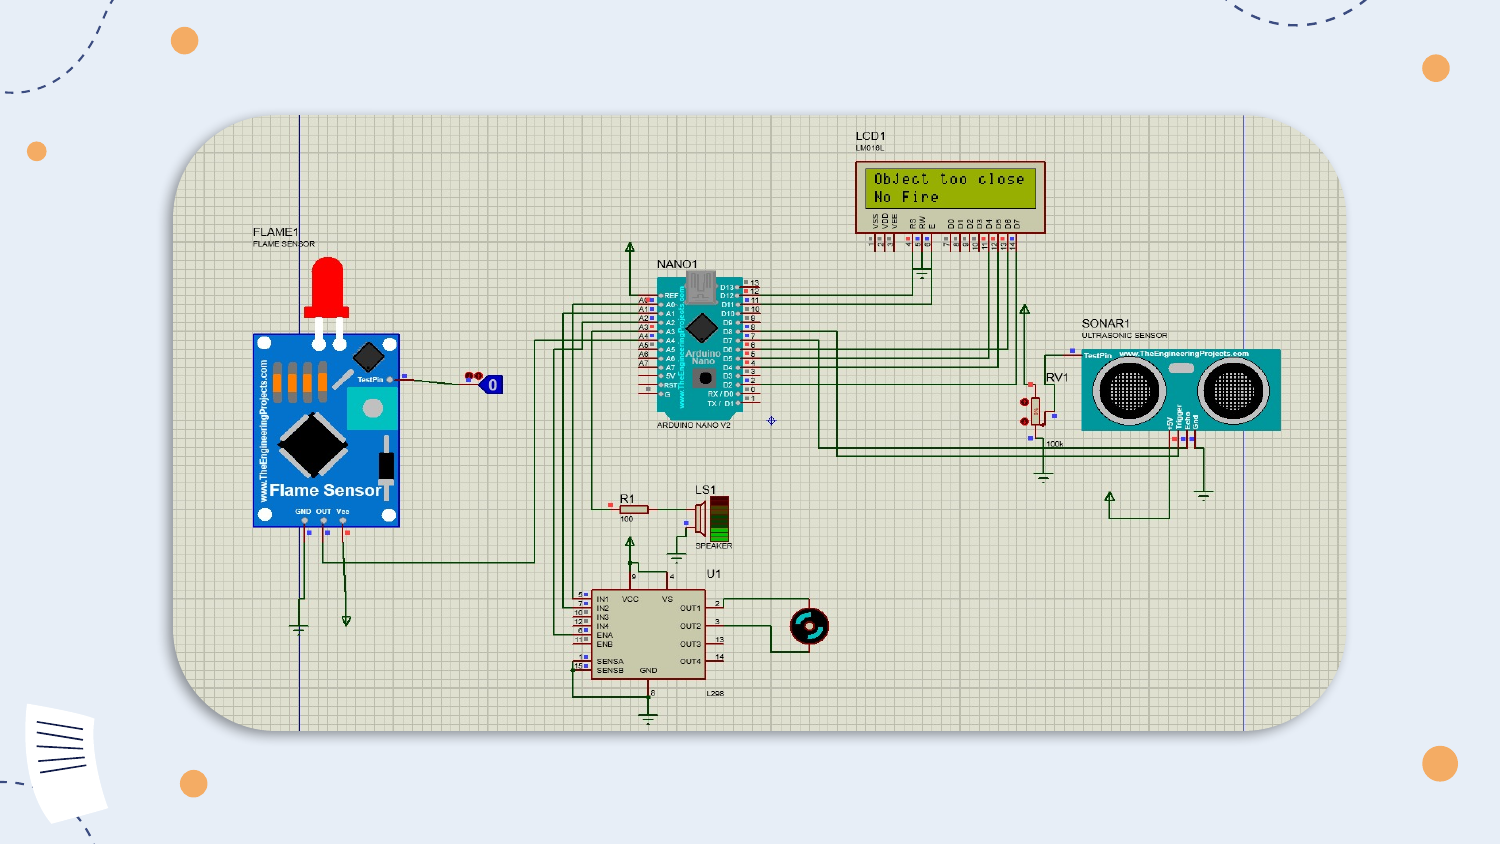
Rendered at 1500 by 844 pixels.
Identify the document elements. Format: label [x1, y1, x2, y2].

picture [172, 115, 1347, 732]
